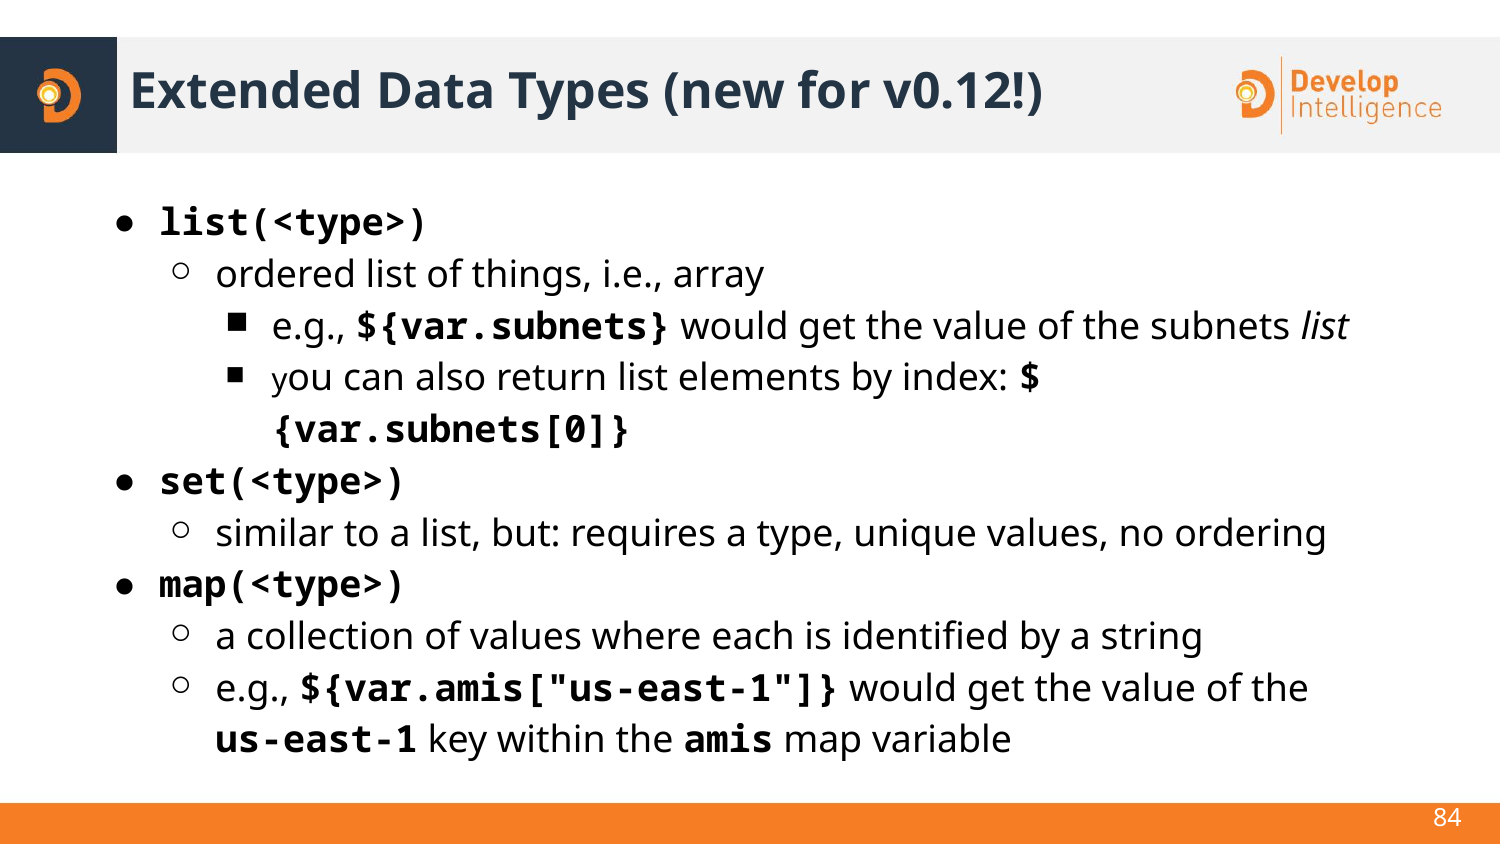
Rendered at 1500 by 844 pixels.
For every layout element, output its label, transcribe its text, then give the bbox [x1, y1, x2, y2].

picture [0, 0, 1500, 844]
list list(<type>) ordered list of things, i.e., array e.g., ${var.subnets} would get the value of the subnets list you can also return list elements by index: ${var.subnets[0]} set(<type>) similar to a list, but: requires a type, unique values, no ordering map(<type>) a collection of values where each is identified by a string e.g., ${var.amis["us-east-1"]} would get the value of the us-east-1 key within the amis map variable [102, 185, 1397, 759]
slide_number 84 [1396, 800, 1499, 838]
title Extended Data Types (new for v0.12!) [118, 36, 1500, 148]
